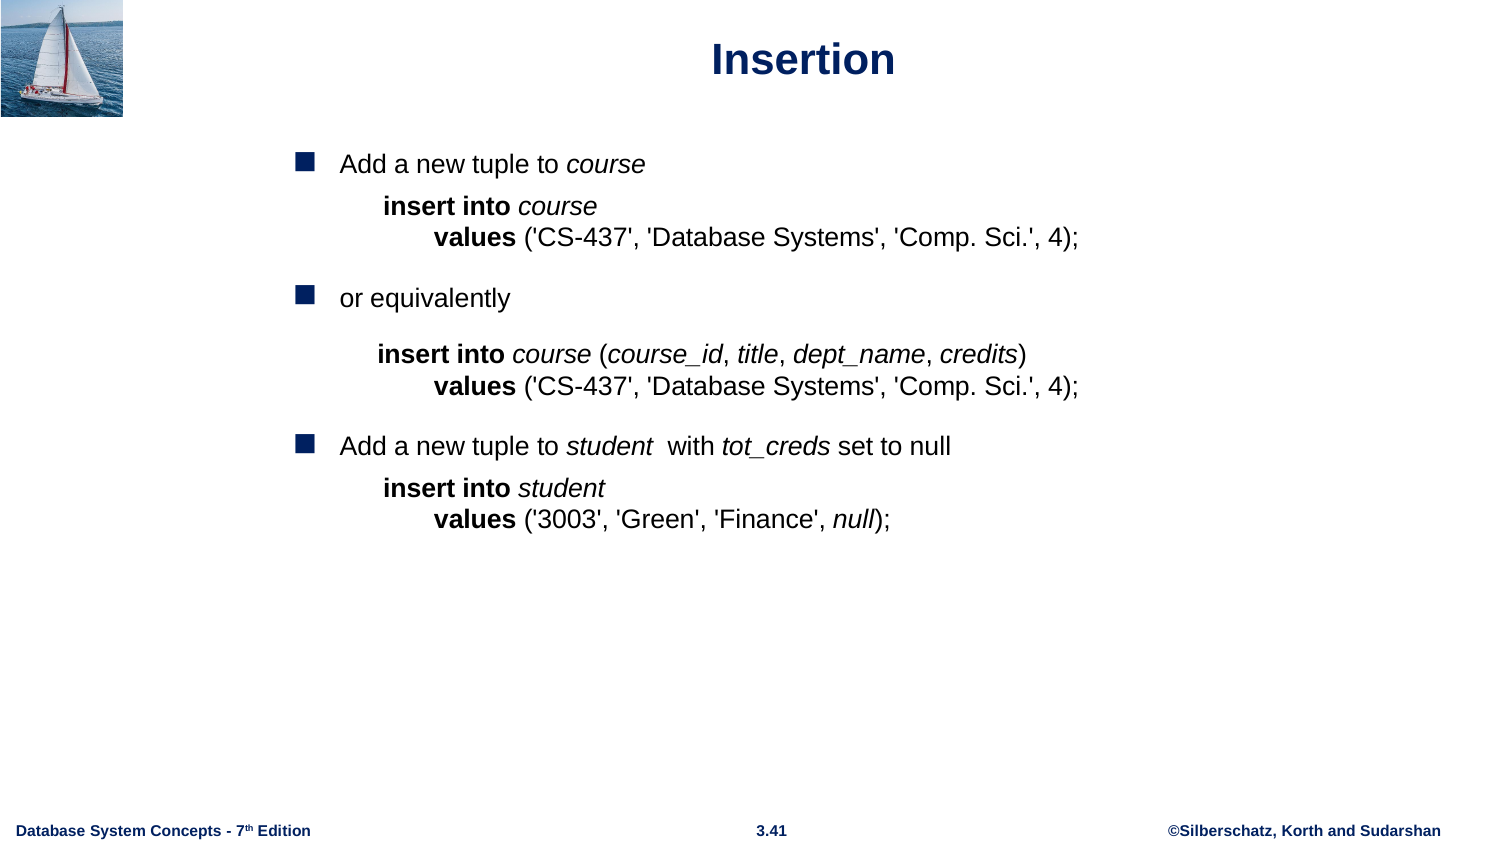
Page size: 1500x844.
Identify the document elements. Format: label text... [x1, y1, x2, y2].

title Insertion [306, 33, 1301, 91]
list Add a new tuple to course insert into course values ('CS-437', 'Database Systems', 'Comp. Sci.', 4); or equivalently insert into course (course_id, title, dept_name, credits) values ('CS-437', 'Database Systems', 'Comp. Sci.', 4); Add a new tuple to student with tot_creds set to null insert into student values ('3003', 'Green', 'Finance', null); [282, 139, 1224, 704]
picture [0, 0, 123, 117]
